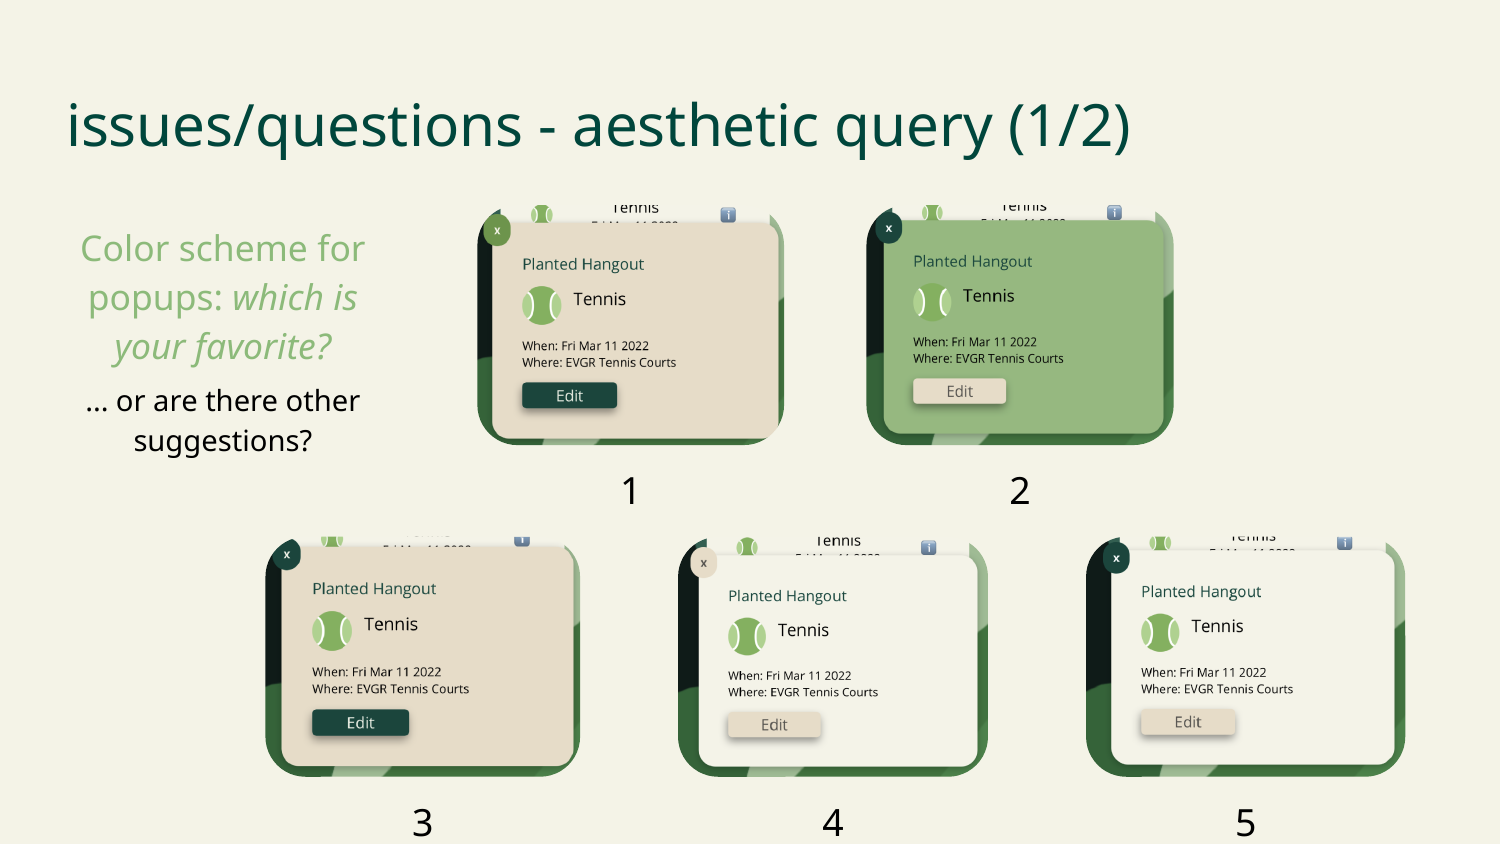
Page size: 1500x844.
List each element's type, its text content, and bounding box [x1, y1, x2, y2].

list Color scheme for popups: which is your favorite? ... or are there other suggestions? [51, 205, 395, 446]
list 3 [375, 785, 470, 844]
picture [265, 536, 581, 777]
list 4 [786, 785, 880, 844]
list 5 [1198, 785, 1293, 844]
list 1 [583, 454, 678, 516]
picture [677, 536, 989, 777]
title issues/questions - aesthetic query (1/2) [51, 72, 1449, 167]
picture [477, 204, 785, 446]
picture [1085, 536, 1406, 777]
list 2 [973, 454, 1067, 516]
picture [866, 204, 1174, 446]
